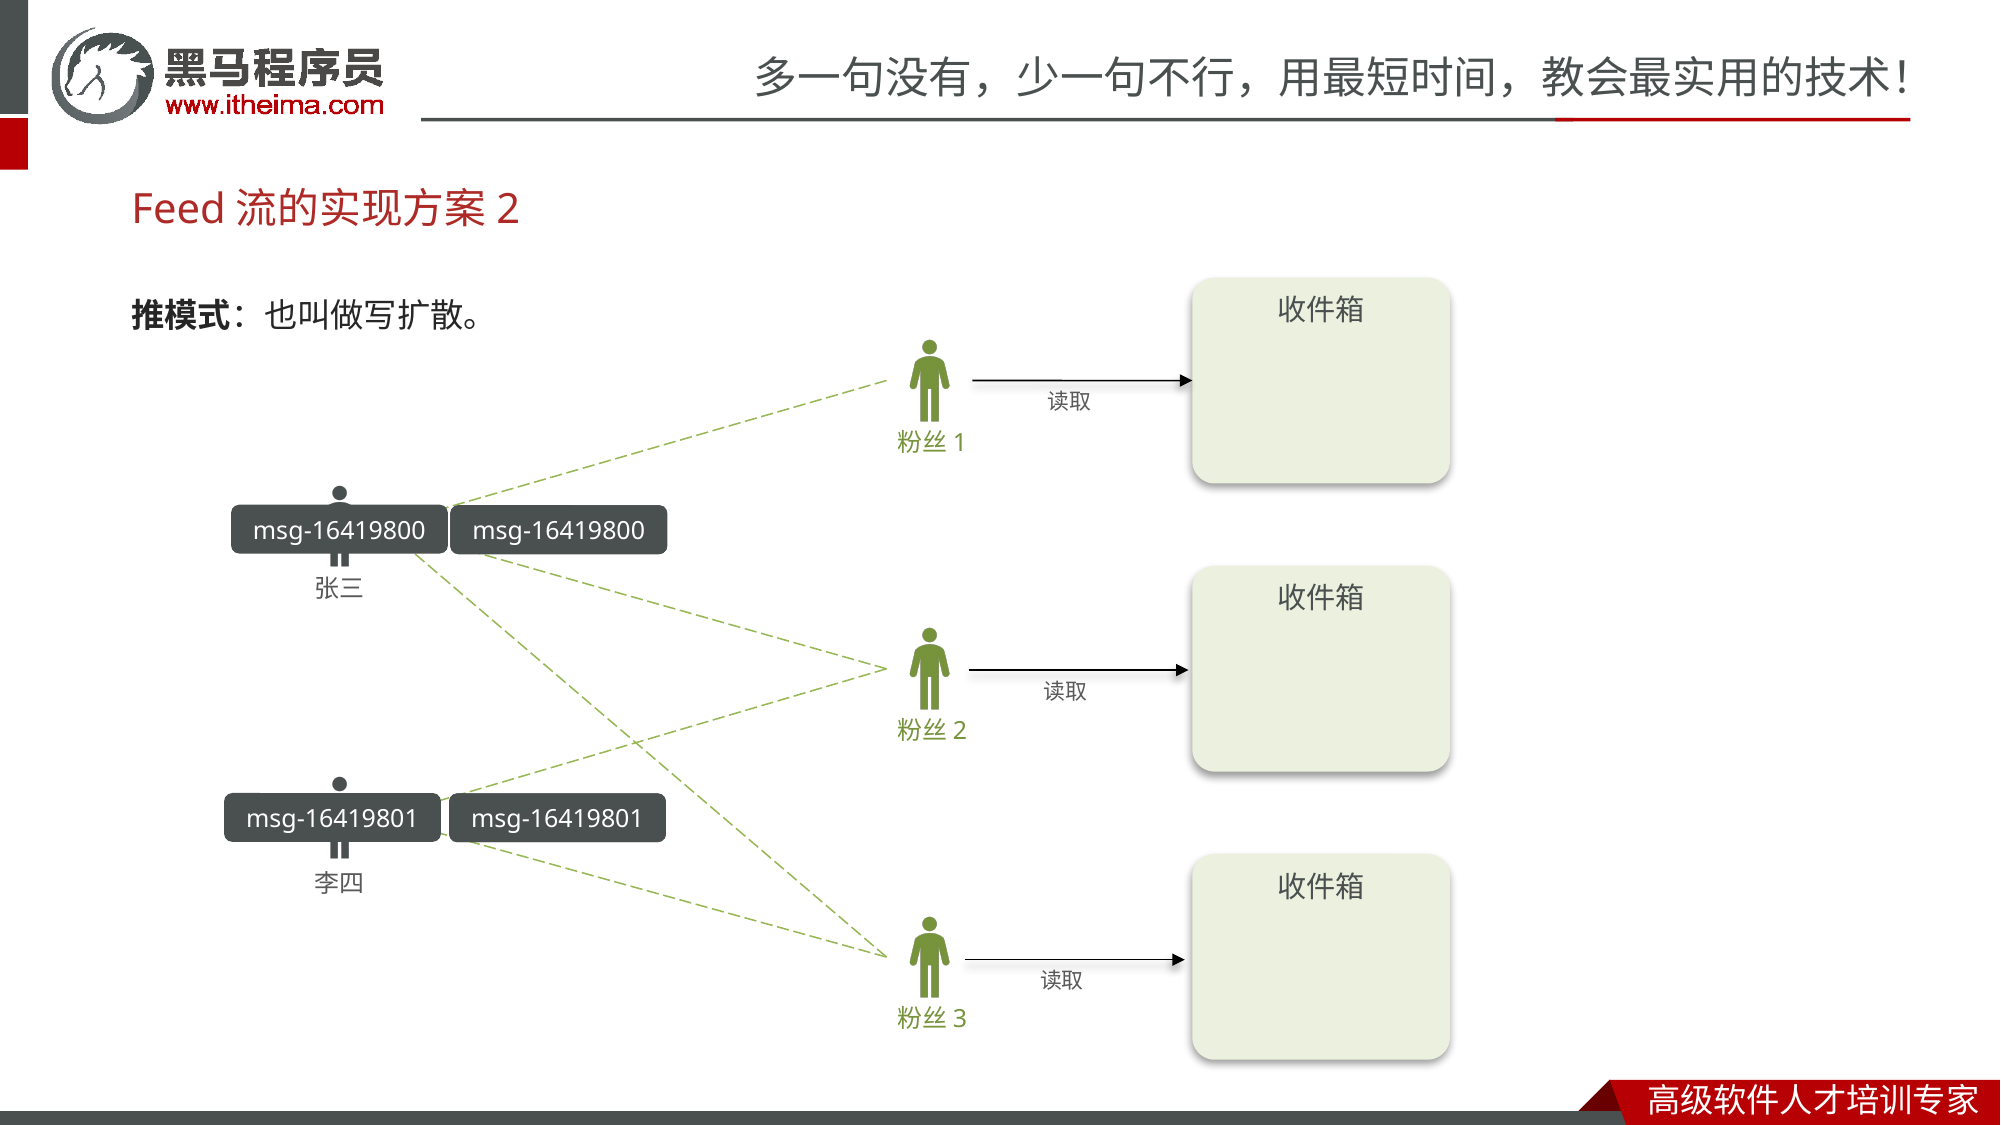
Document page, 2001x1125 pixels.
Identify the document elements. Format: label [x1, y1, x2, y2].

text_box [221, 275, 1453, 1042]
picture [50, 26, 384, 125]
text_box [1190, 851, 1453, 1062]
list [116, 266, 1910, 338]
text_box [116, 174, 1872, 239]
text_box [1190, 563, 1453, 774]
